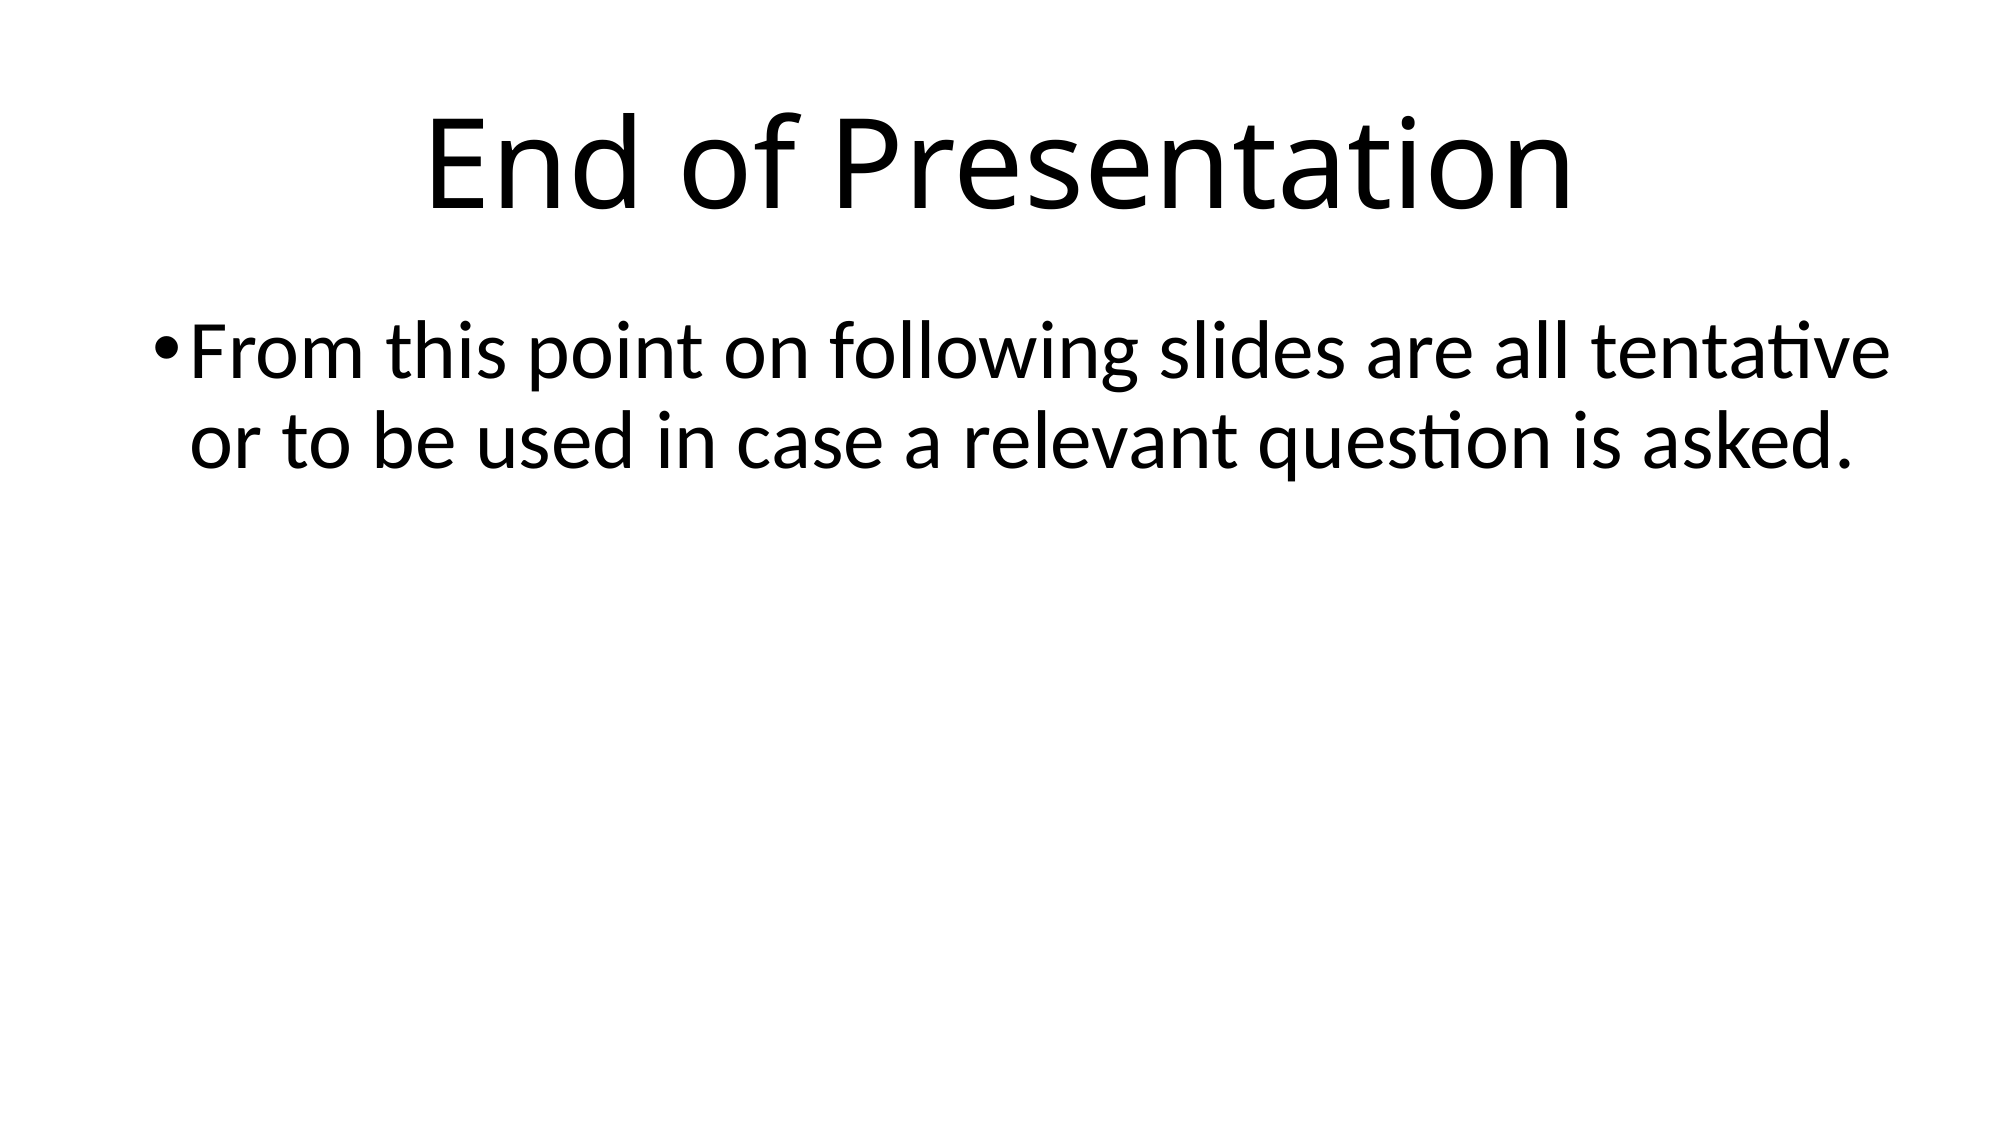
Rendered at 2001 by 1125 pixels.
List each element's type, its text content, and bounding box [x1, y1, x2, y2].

title End of Presentation [137, 59, 1863, 278]
list From this point on following slides are all tentative or to be used in case a relevant question is asked. [137, 299, 1935, 1014]
